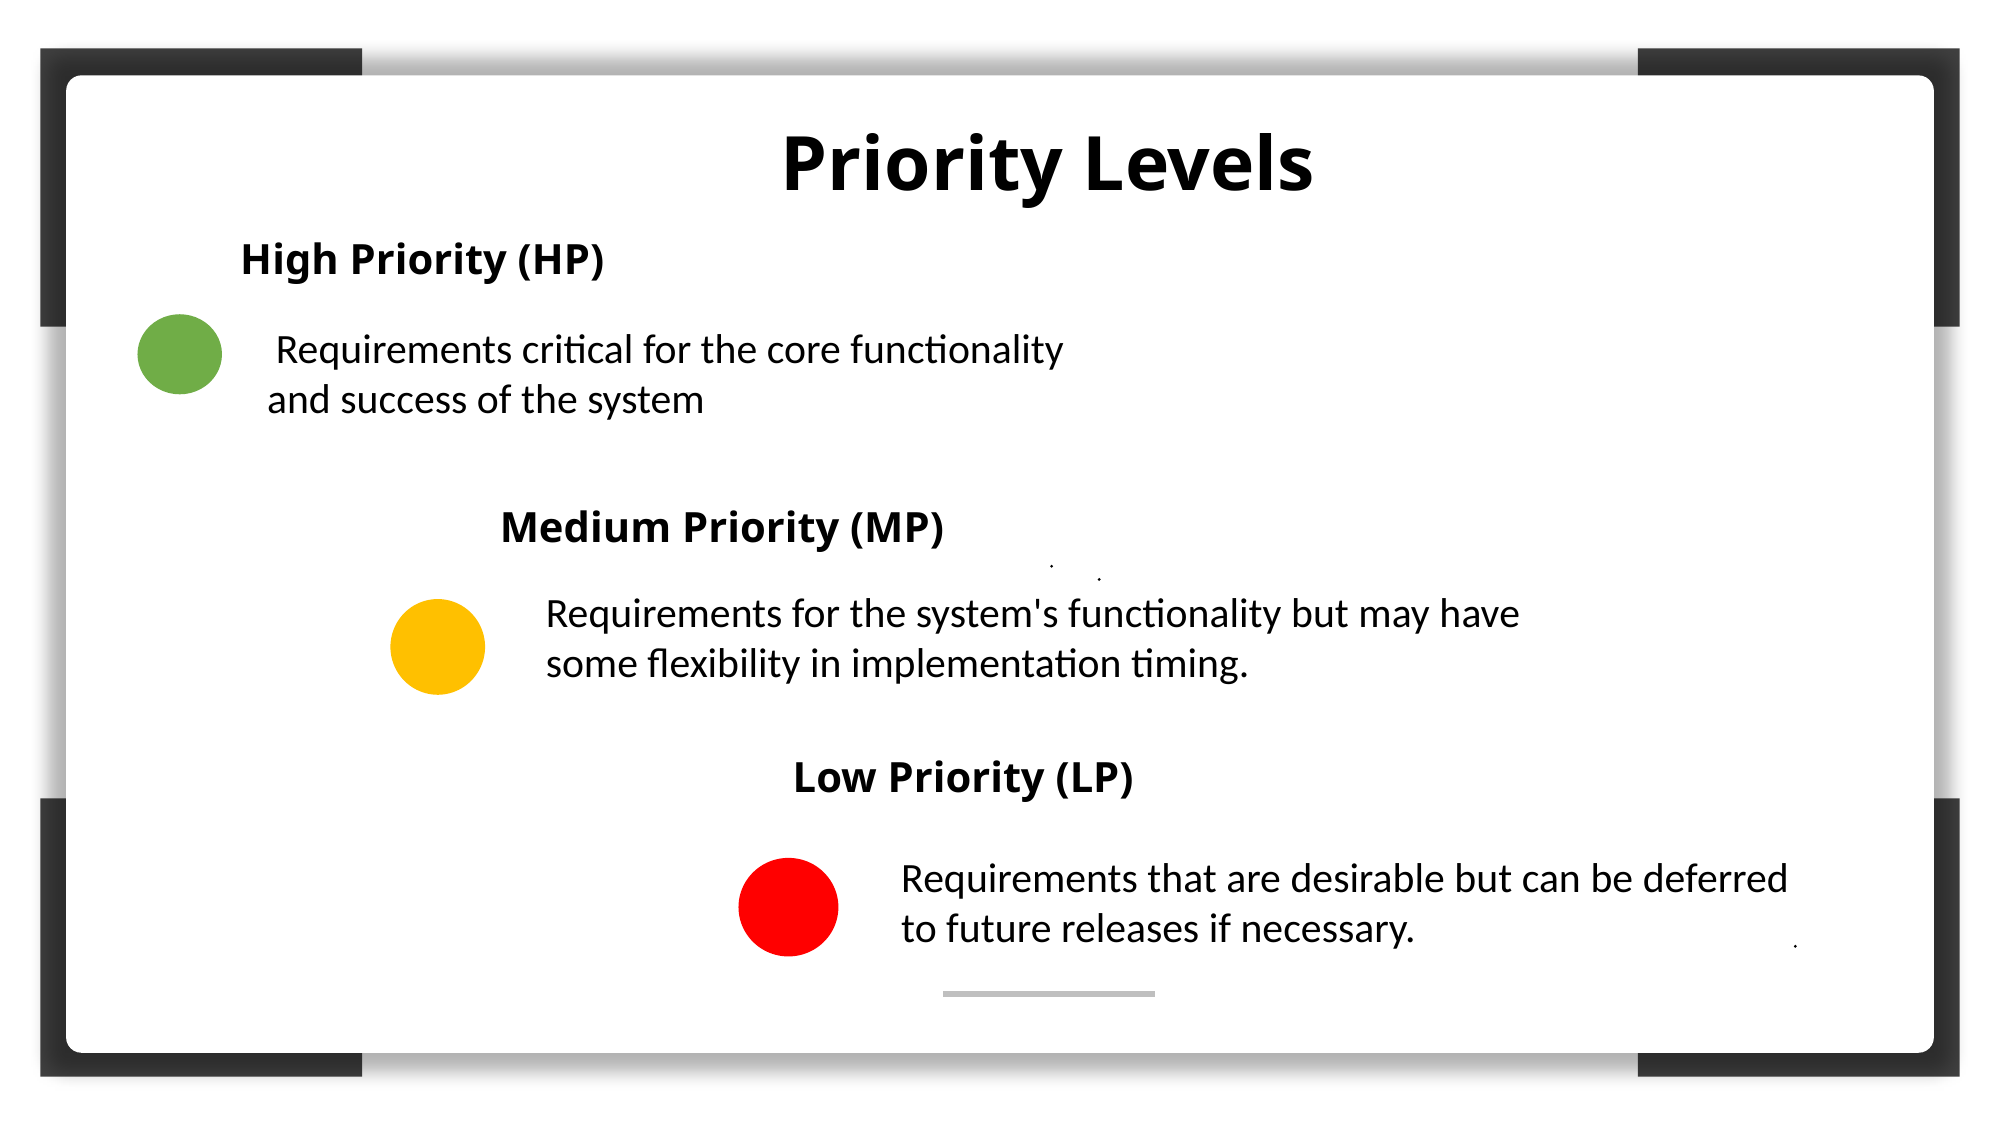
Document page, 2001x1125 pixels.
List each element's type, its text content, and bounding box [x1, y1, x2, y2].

text_box Requirements that are desirable but can be deferred to future releases if necessary. [886, 843, 1839, 959]
text_box Requirements critical for the core functionality and success of the system [252, 314, 1113, 429]
text_box Priority Levels [548, 108, 1549, 213]
text_box [39, 1066, 48, 1078]
text_box [1947, 47, 1961, 59]
text_box [1953, 1069, 1961, 1078]
text_box Medium Priority (MP) [485, 493, 1128, 559]
text_box Fingerprint Authentication: [65, 74, 1935, 1054]
text_box [737, 856, 840, 958]
text_box [136, 313, 224, 396]
text_box [39, 47, 54, 61]
text_box High Priority (HP) [225, 225, 868, 290]
text_box [389, 598, 487, 696]
text_box Low Priority (LP) [777, 743, 1421, 809]
text_box Requirements for the system's functionality but may have some flexibility in implementation timing. [531, 578, 1621, 694]
